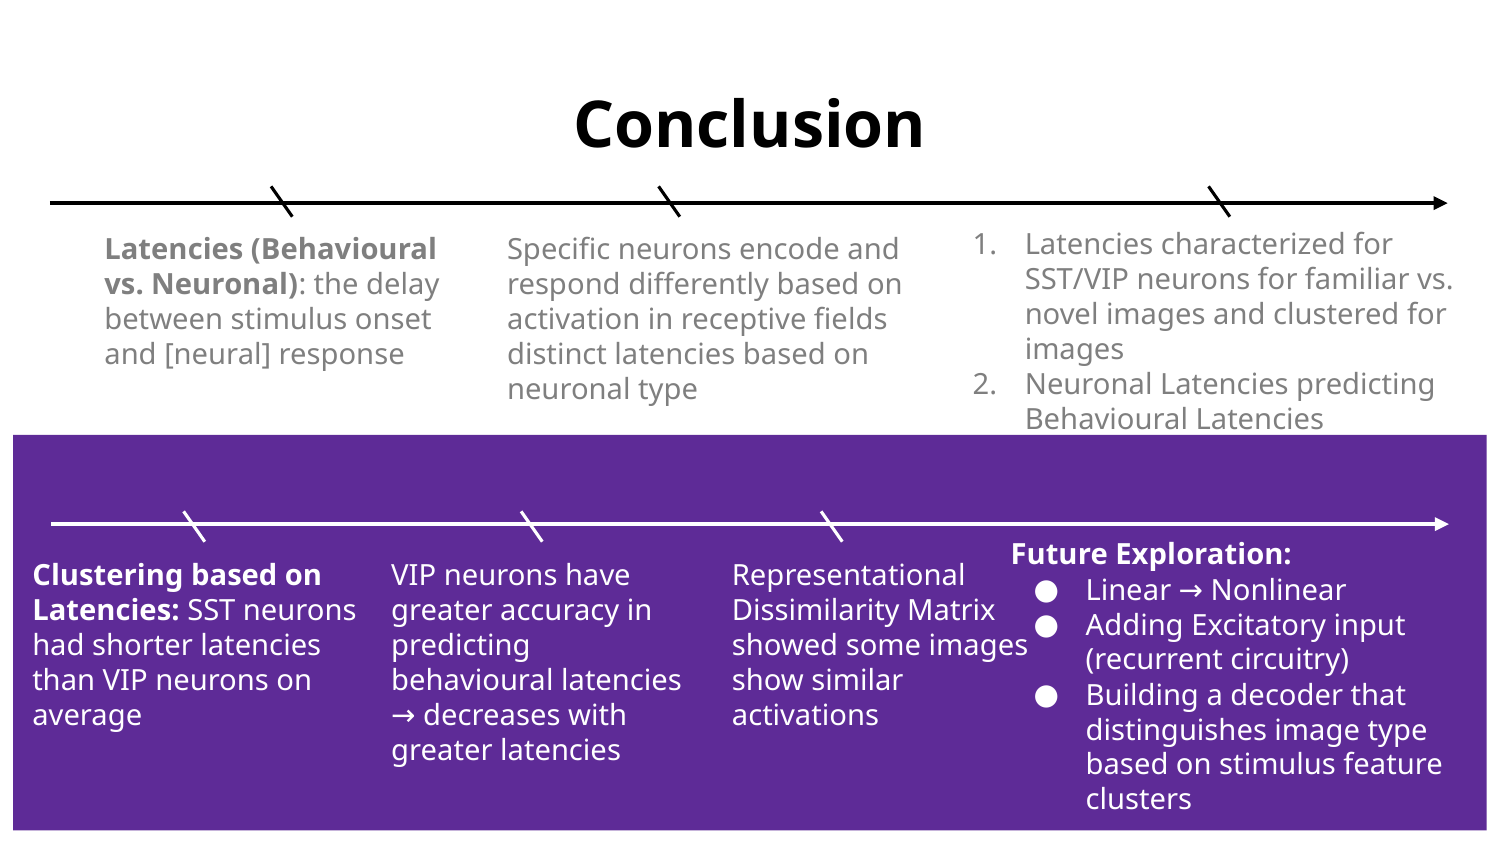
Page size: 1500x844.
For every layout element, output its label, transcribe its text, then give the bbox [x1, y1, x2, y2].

text_box Clustering based on Latencies: SST neurons had shorter latencies than VIP neurons on average [17, 541, 376, 654]
text_box Latencies (Behavioural vs. Neuronal): the delay between stimulus onset and [neural] response [89, 215, 465, 328]
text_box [820, 511, 843, 542]
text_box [270, 212, 293, 217]
text_box Representational Dissimilarity Matrix showed some images show similar activations [716, 541, 1050, 654]
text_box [1208, 186, 1231, 202]
text_box Future Exploration: Linear → Nonlinear Adding Excitatory input (recurrent circuitry) Building a decoder that distinguishes image type based on stimulus feature clusters [995, 451, 1500, 564]
text_box Latencies characterized for SST/VIP neurons for familiar vs. novel images and clustered for images Neuronal Latencies predicting Behavioural Latencies [934, 175, 1482, 288]
title Conclusion [51, 72, 1449, 176]
text_box VIP neurons have greater accuracy in predicting behavioural latencies → decreases with greater latencies [376, 541, 709, 654]
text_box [658, 186, 681, 202]
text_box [658, 212, 681, 217]
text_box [520, 511, 543, 542]
text_box Specific neurons encode and respond differently based on activation in receptive fields distinct latencies based on neuronal type [492, 215, 935, 328]
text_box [183, 511, 206, 542]
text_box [1208, 212, 1231, 217]
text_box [270, 186, 293, 202]
